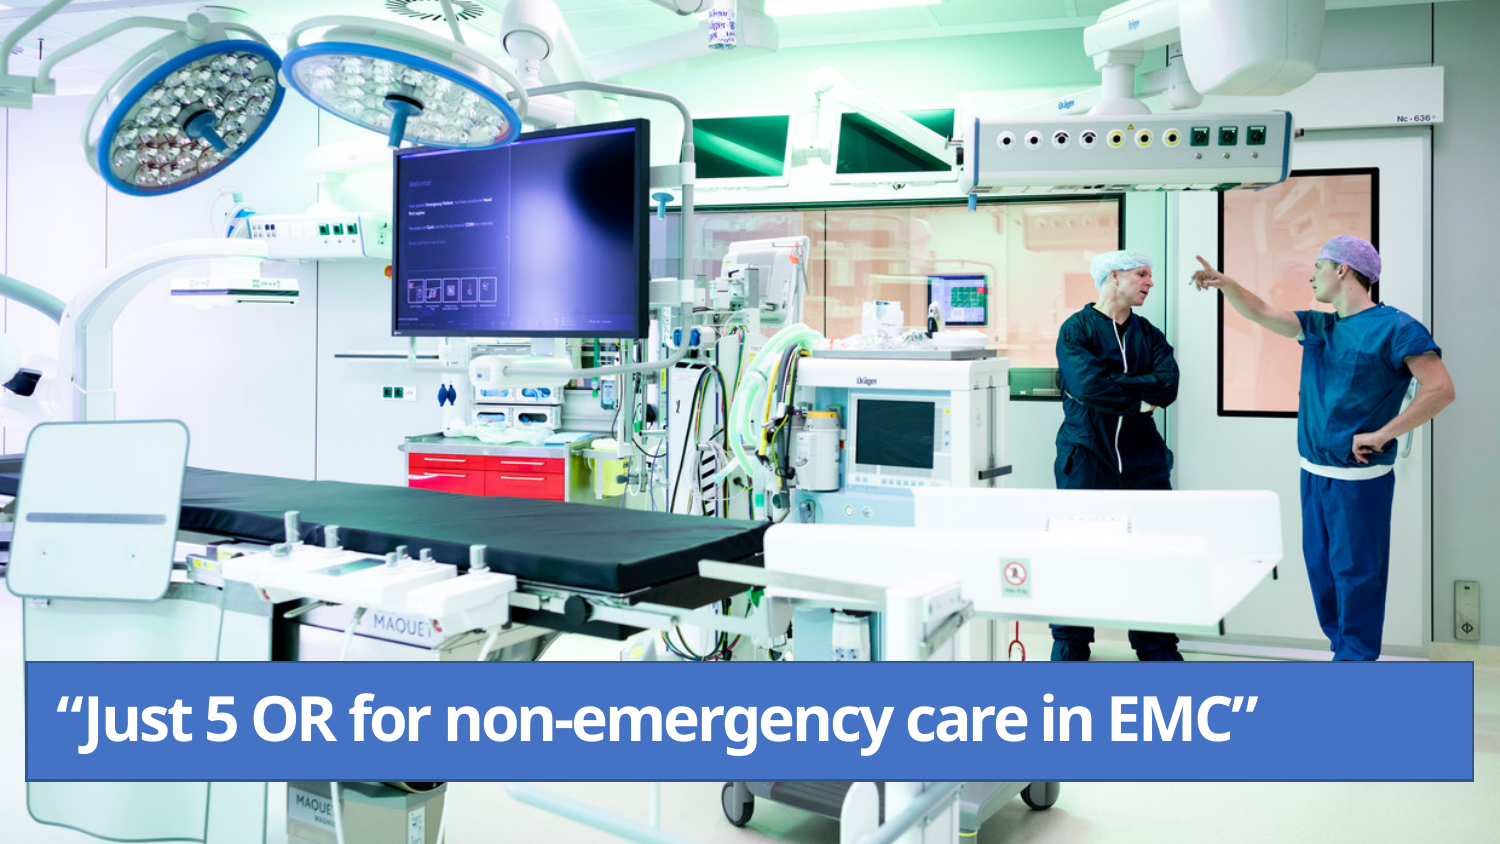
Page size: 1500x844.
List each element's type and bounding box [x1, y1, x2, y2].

list [0, 0, 1500, 844]
